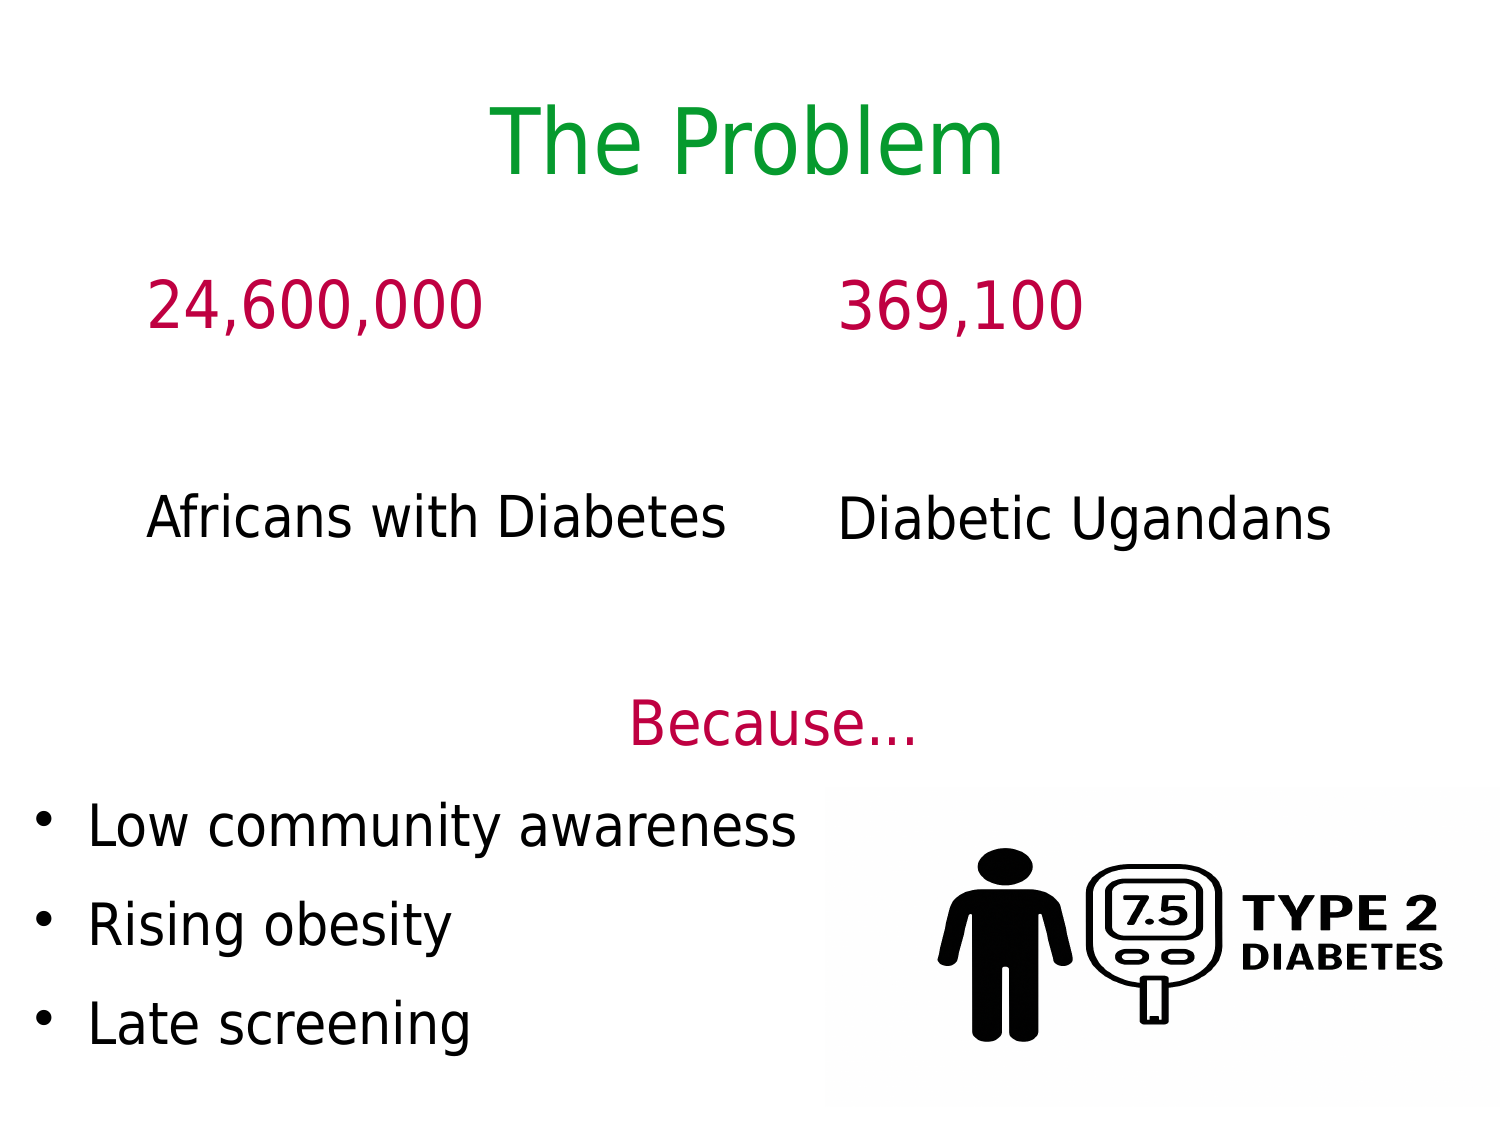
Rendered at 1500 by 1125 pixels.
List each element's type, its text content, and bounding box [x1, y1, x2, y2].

title The Problem [75, 45, 1424, 232]
list 369,100 Diabetic Ugandans [766, 262, 1425, 637]
list Because... Low community awareness Rising obesity Late screening [16, 683, 1462, 1087]
picture [824, 787, 1500, 1108]
list 24,600,000 Africans with Diabetes [75, 262, 733, 616]
